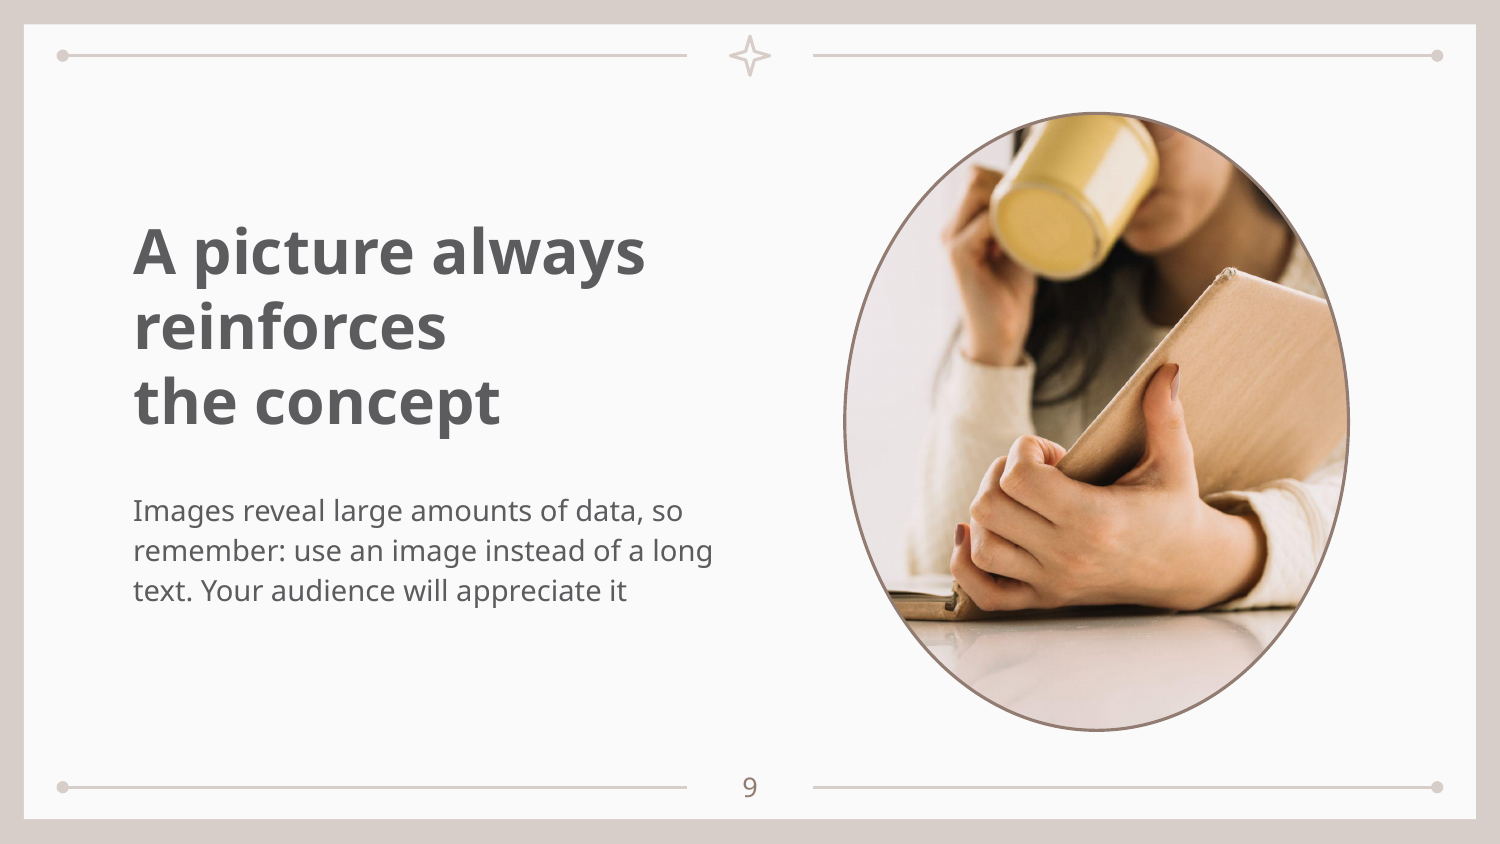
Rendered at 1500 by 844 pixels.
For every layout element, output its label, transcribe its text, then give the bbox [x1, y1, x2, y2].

title A picture always reinforces the concept [118, 188, 766, 452]
subtitle Images reveal large amounts of data, so remember: use an image instead of a long text. Your audience will appreciate it [118, 472, 766, 656]
slide_number 9 [705, 755, 795, 810]
picture [844, 113, 1349, 731]
